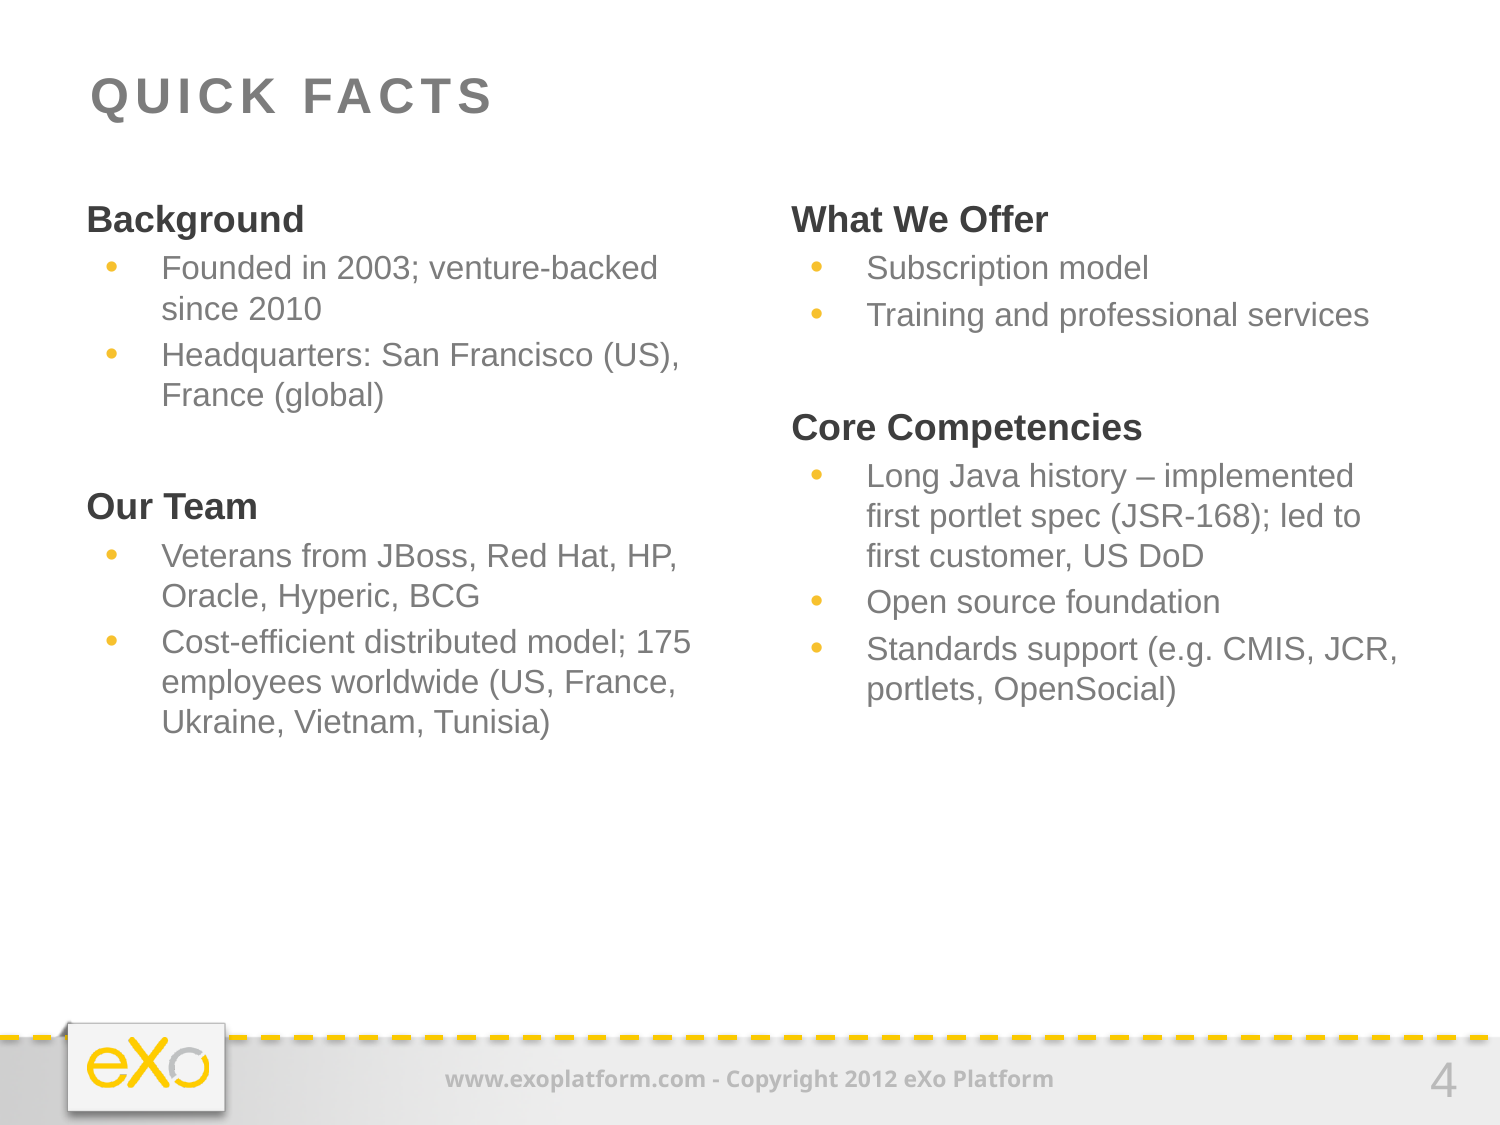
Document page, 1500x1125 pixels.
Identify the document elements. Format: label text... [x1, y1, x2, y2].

title Quick Facts [75, 37, 1425, 150]
picture [0, 1010, 1500, 1125]
list Background Founded in 2003; venture-backed since 2010 Headquarters: San Francisco (US), France (global) Our Team Veterans from JBoss, Red Hat, HP, Oracle, Hyperic, BCG Cost-efficient distributed model; 175 employees worldwide (US, France, Ukraine, Vietnam, Tunisia) [15, 187, 720, 1013]
list What We Offer Subscription model Training and professional services Core Competencies Long Java history – implemented first portlet spec (JSR-168); led to first customer, US DoD Open source foundation Standards support (e.g. CMIS, JCR, portlets, OpenSocial) [720, 187, 1425, 1013]
